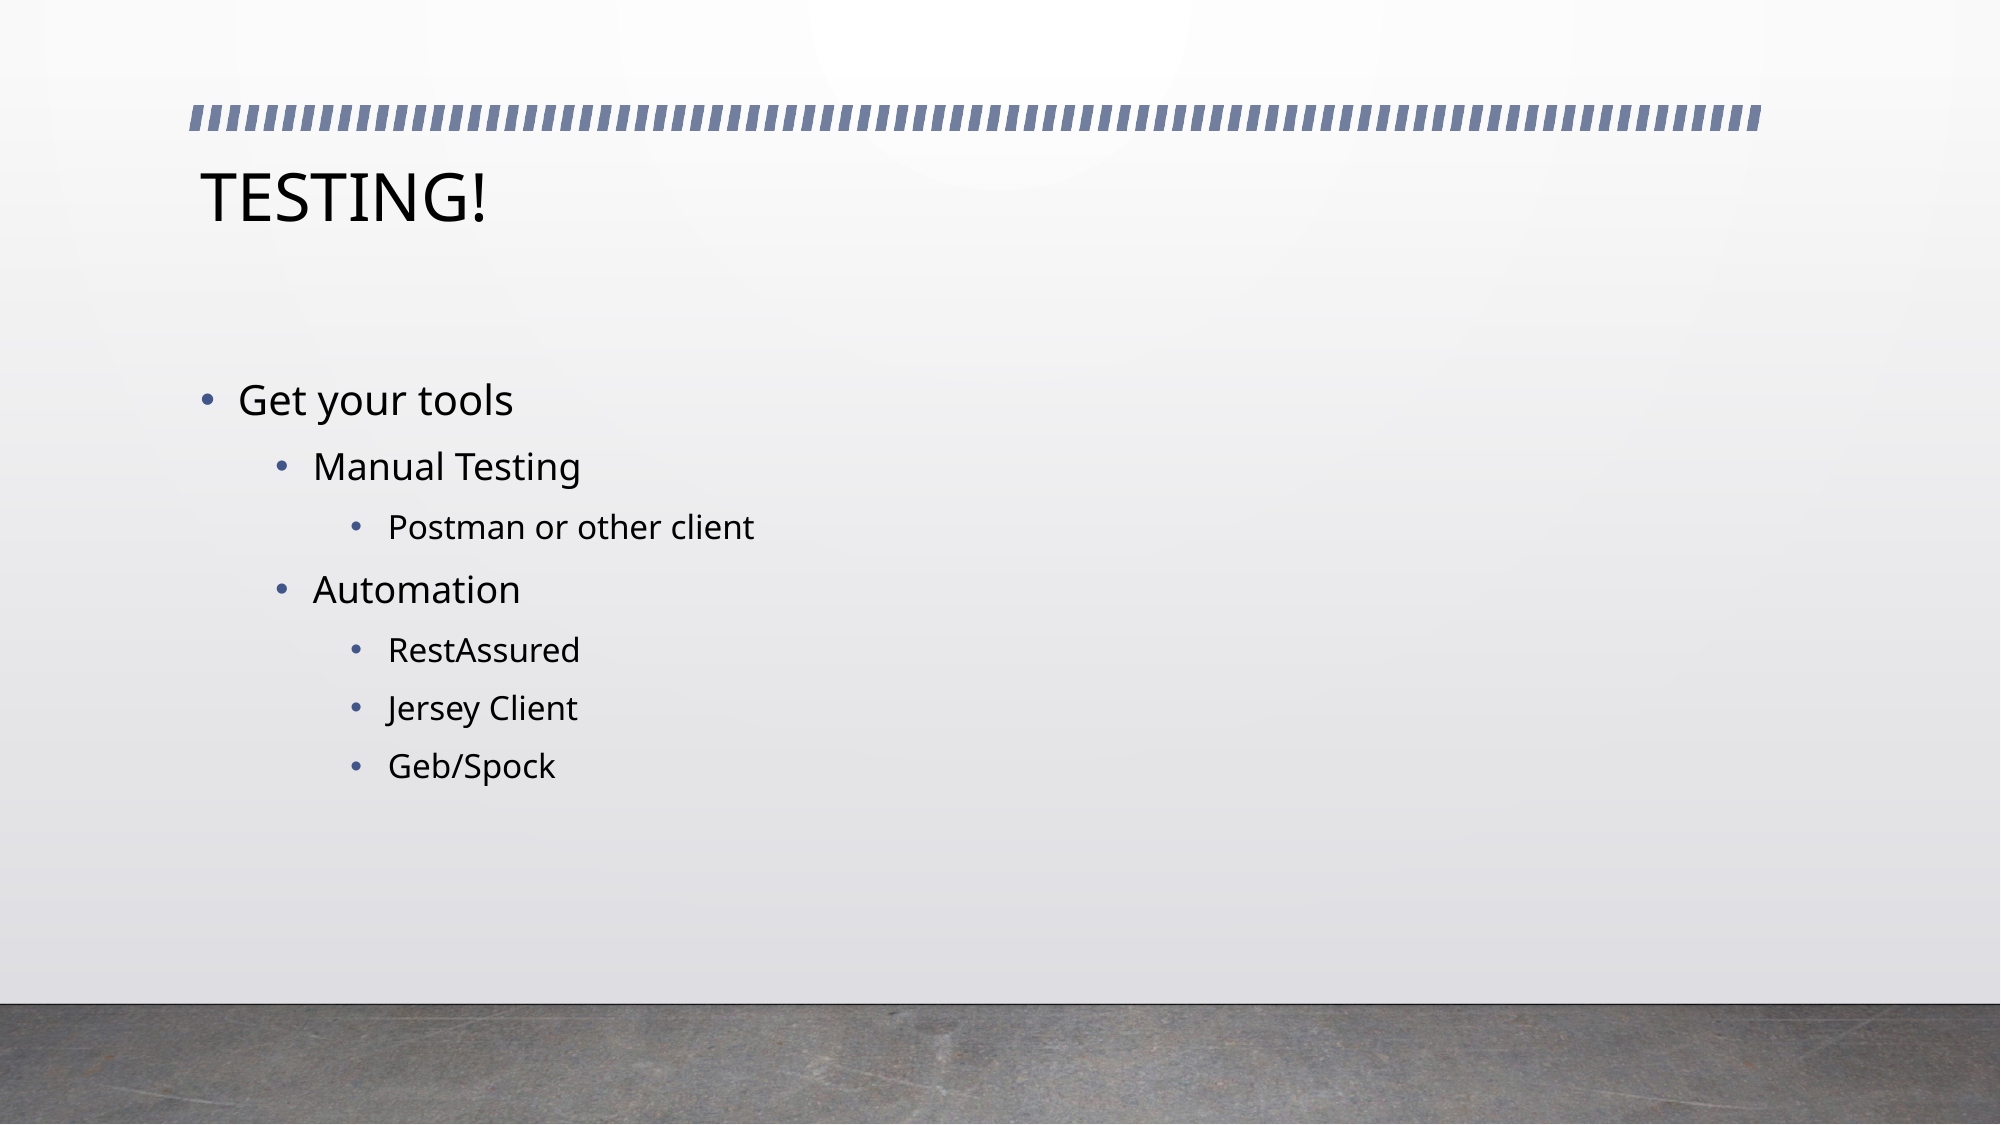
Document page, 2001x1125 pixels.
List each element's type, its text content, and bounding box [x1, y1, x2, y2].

picture [0, 1004, 2000, 1124]
title TESTING! [185, 156, 1761, 329]
list Get your tools Manual Testing Postman or other client Automation RestAssured Jersey Client Geb/Spock [185, 356, 1761, 897]
